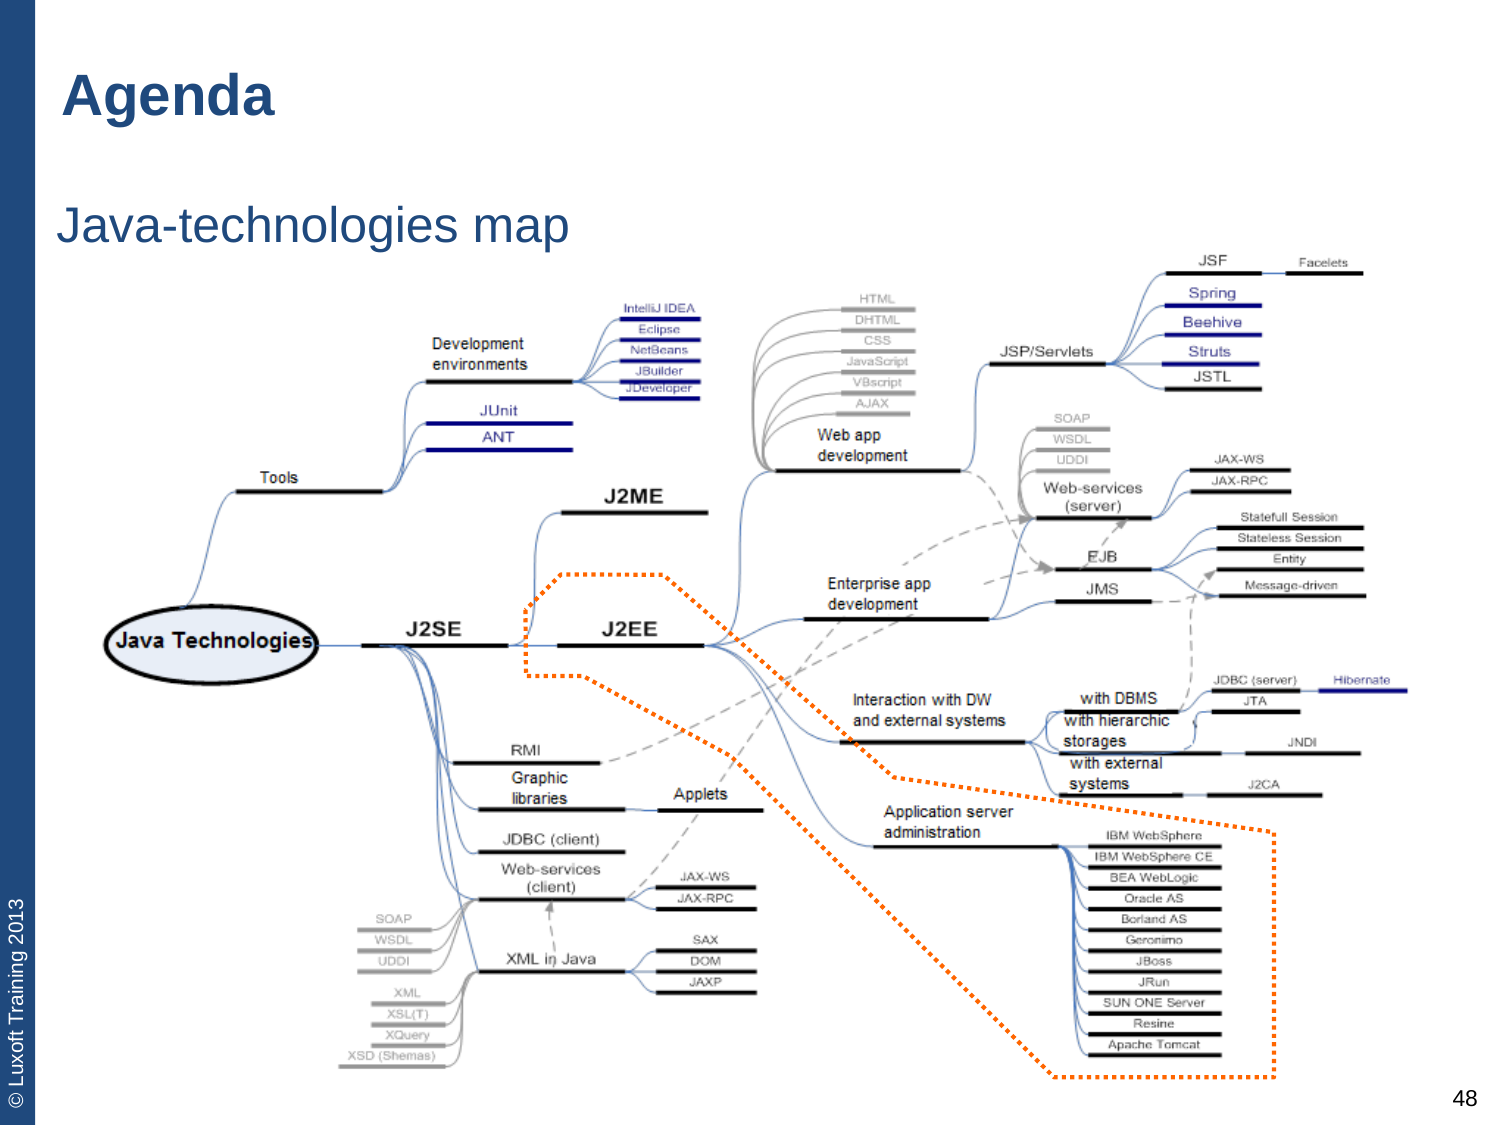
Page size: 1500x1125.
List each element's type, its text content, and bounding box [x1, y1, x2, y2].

picture [100, 242, 1419, 1073]
title Agenda [46, 20, 1397, 165]
list Java-technologies map [41, 184, 1392, 900]
